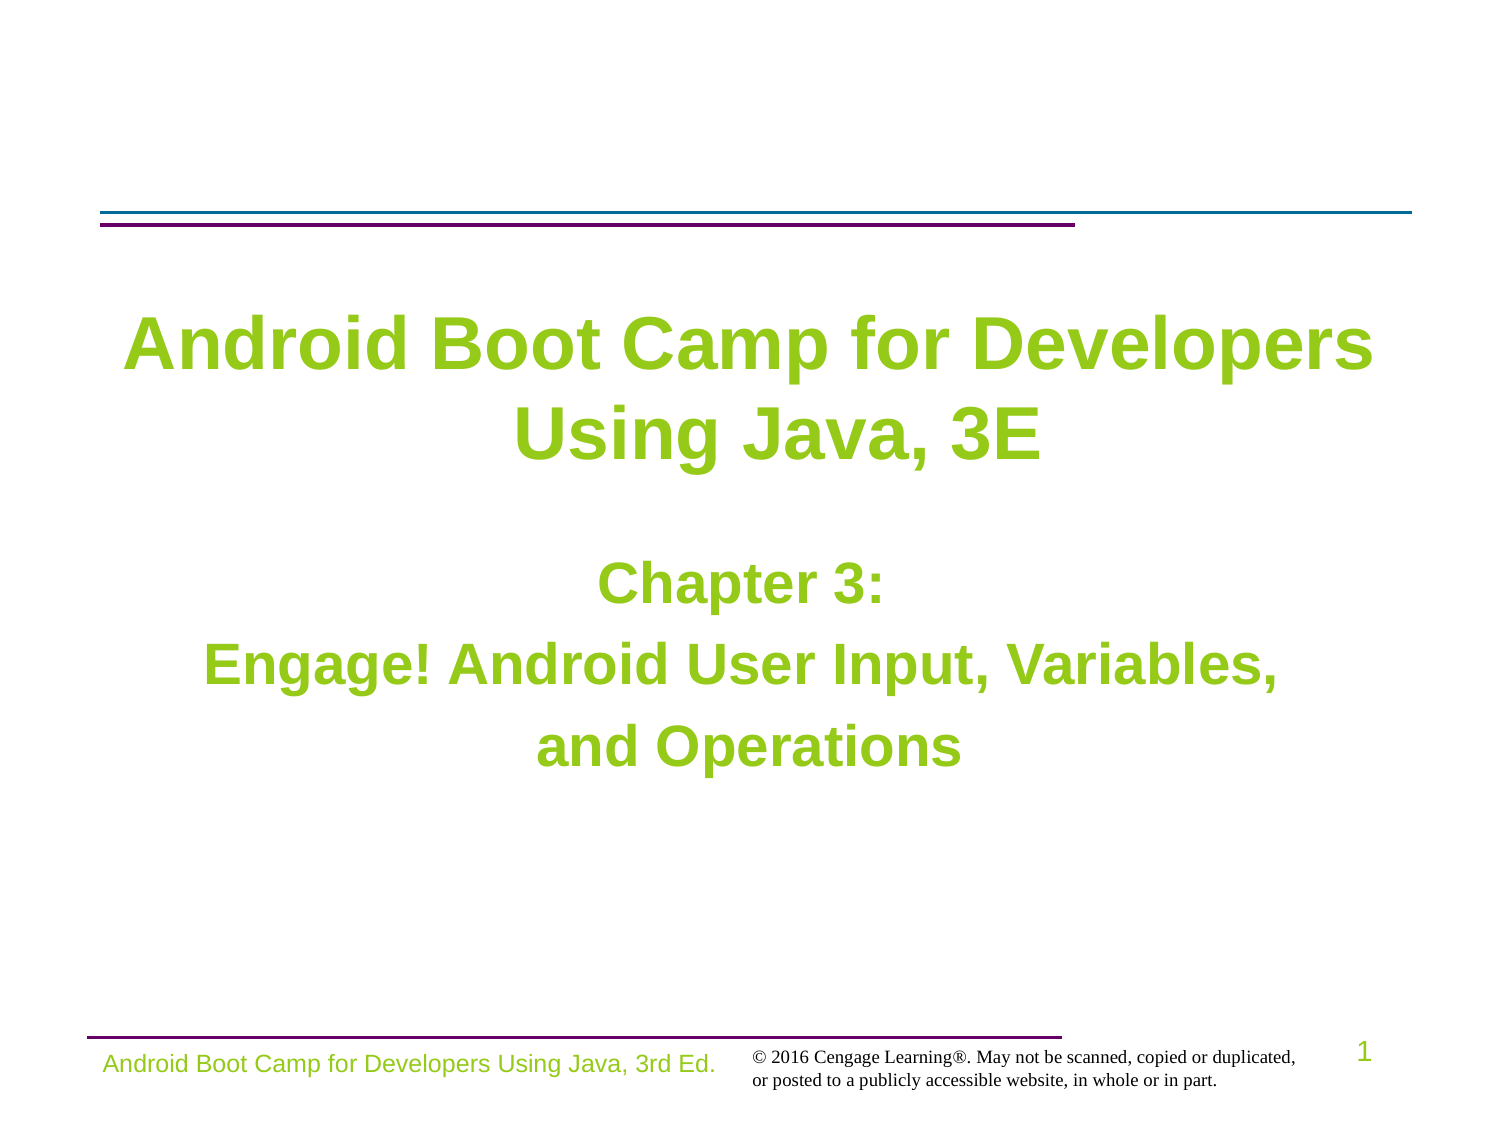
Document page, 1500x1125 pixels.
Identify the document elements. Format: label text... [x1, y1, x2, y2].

footer Android Boot Camp for Developers Using Java, 3rd Ed. [87, 1025, 988, 1100]
slide_number 1 [1074, 1025, 1388, 1100]
list Android Boot Camp for Developers Using Java, 3E Chapter 3: Engage! Android User Input, Variables, and Operations [87, 287, 1413, 1026]
